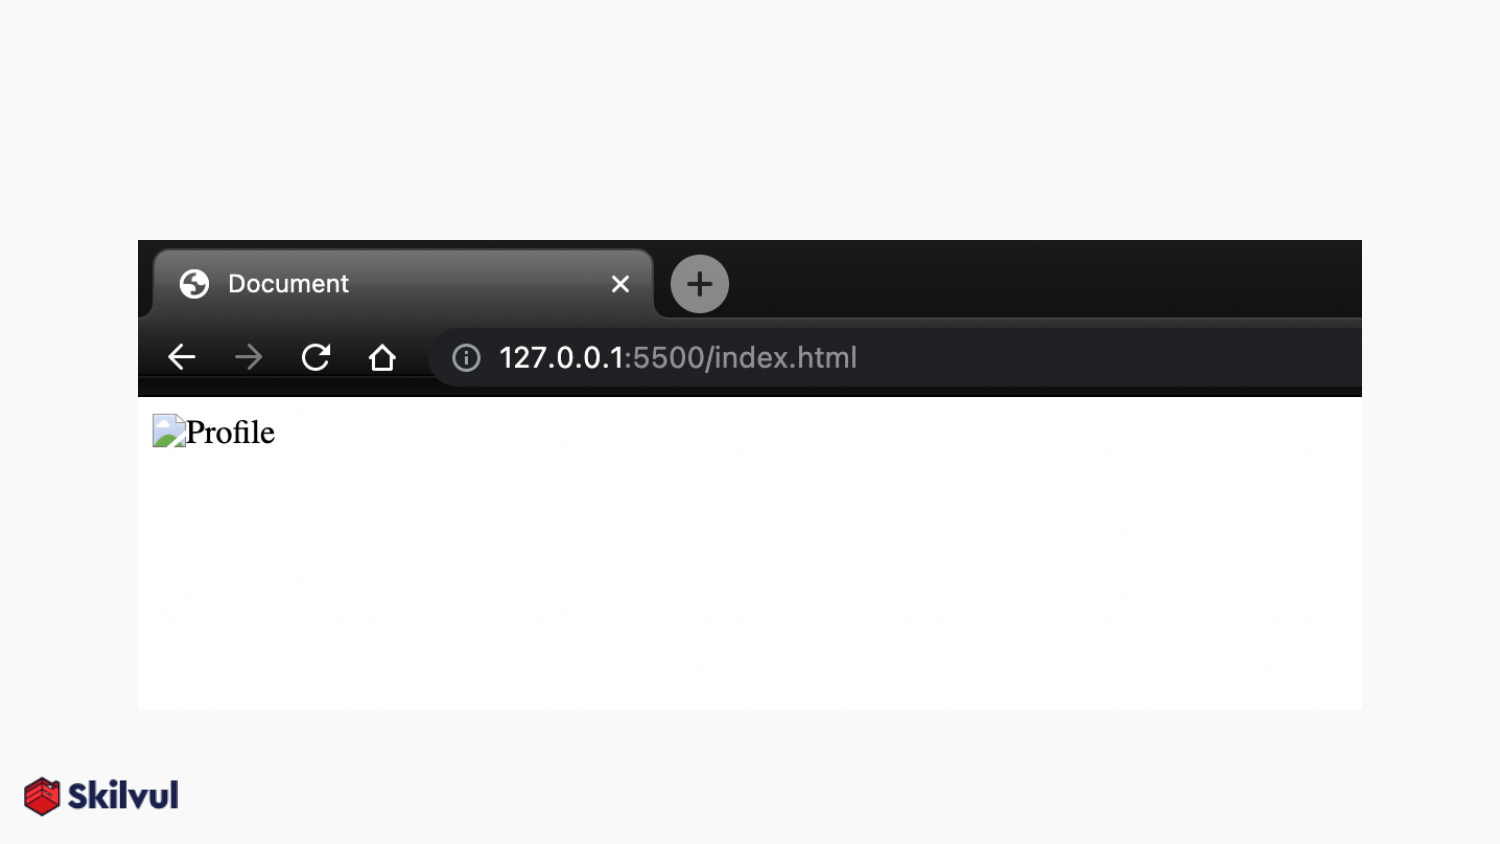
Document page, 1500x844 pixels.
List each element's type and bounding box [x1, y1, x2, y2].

picture [137, 240, 1363, 709]
picture [24, 774, 178, 819]
